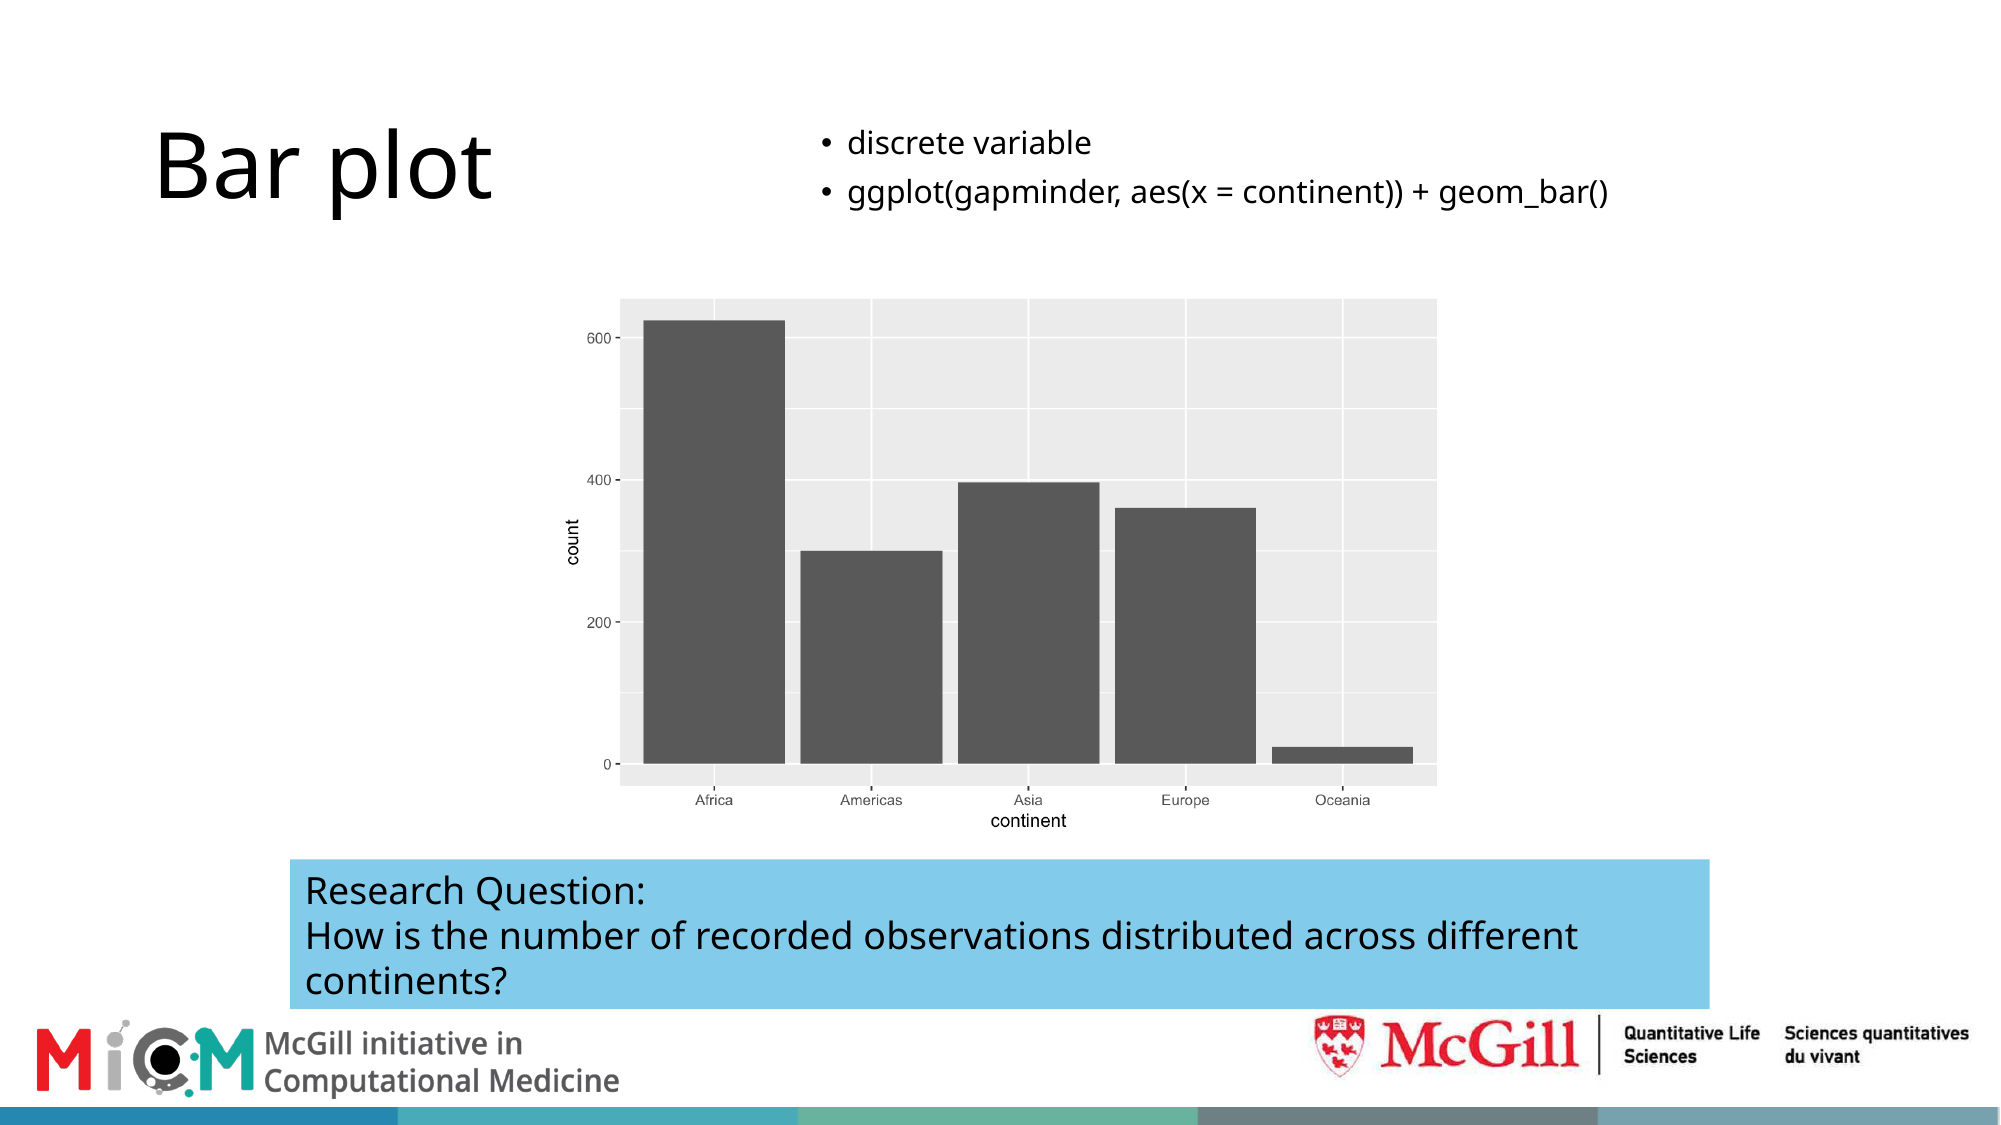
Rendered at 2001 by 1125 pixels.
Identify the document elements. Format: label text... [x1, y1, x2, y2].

picture [554, 289, 1446, 836]
list discrete variable ggplot(gapminder, aes(x = continent)) + geom_bar() [801, 107, 1647, 231]
title Bar plot [137, 59, 1863, 278]
picture [1282, 985, 2000, 1105]
picture [0, 1014, 2000, 1125]
text_box Research Question: How is the number of recorded observations distributed across different continents? [290, 859, 1710, 1010]
